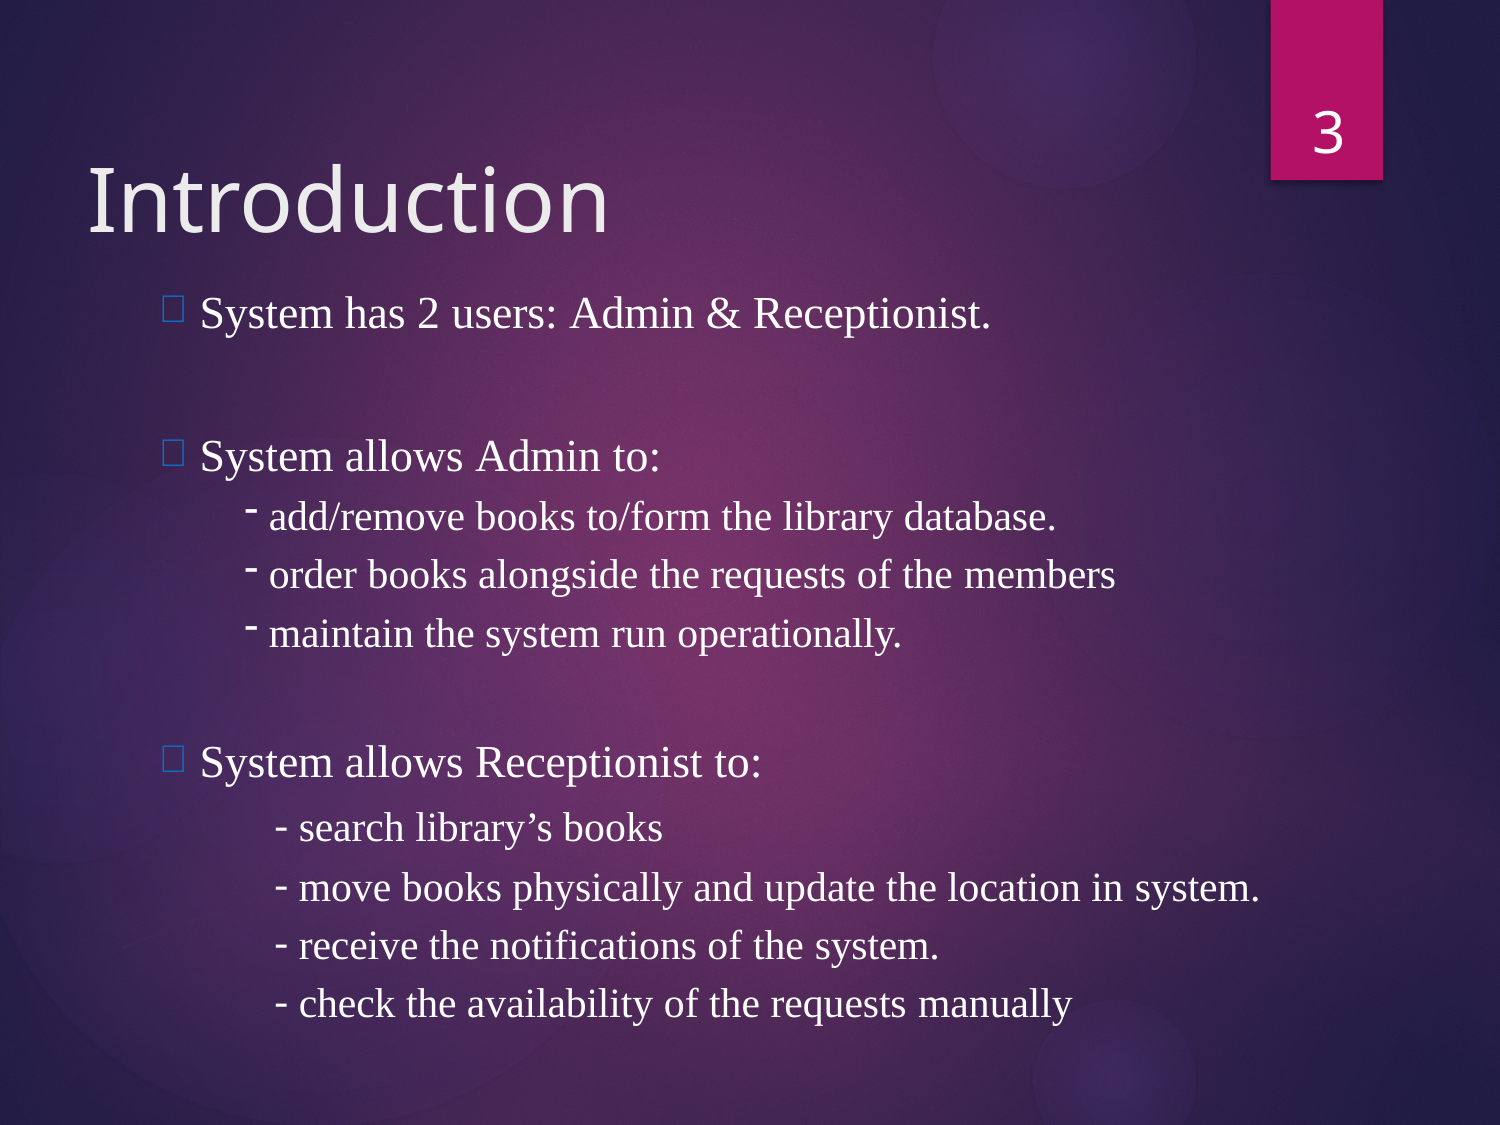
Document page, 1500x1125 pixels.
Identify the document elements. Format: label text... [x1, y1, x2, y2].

text_box System has 2 users: Admin & Receptionist. System allows Admin to: add/remove books to/form the library database. order books alongside the requests of the members maintain the system run operationally. System allows Receptionist to: search library’s books move books physically and update the location in system. receive the notifications of the system. check the availability of the requests manually [148, 280, 1270, 1027]
slide_number 3 [1273, 0, 1378, 175]
title Introduction [85, 140, 650, 331]
